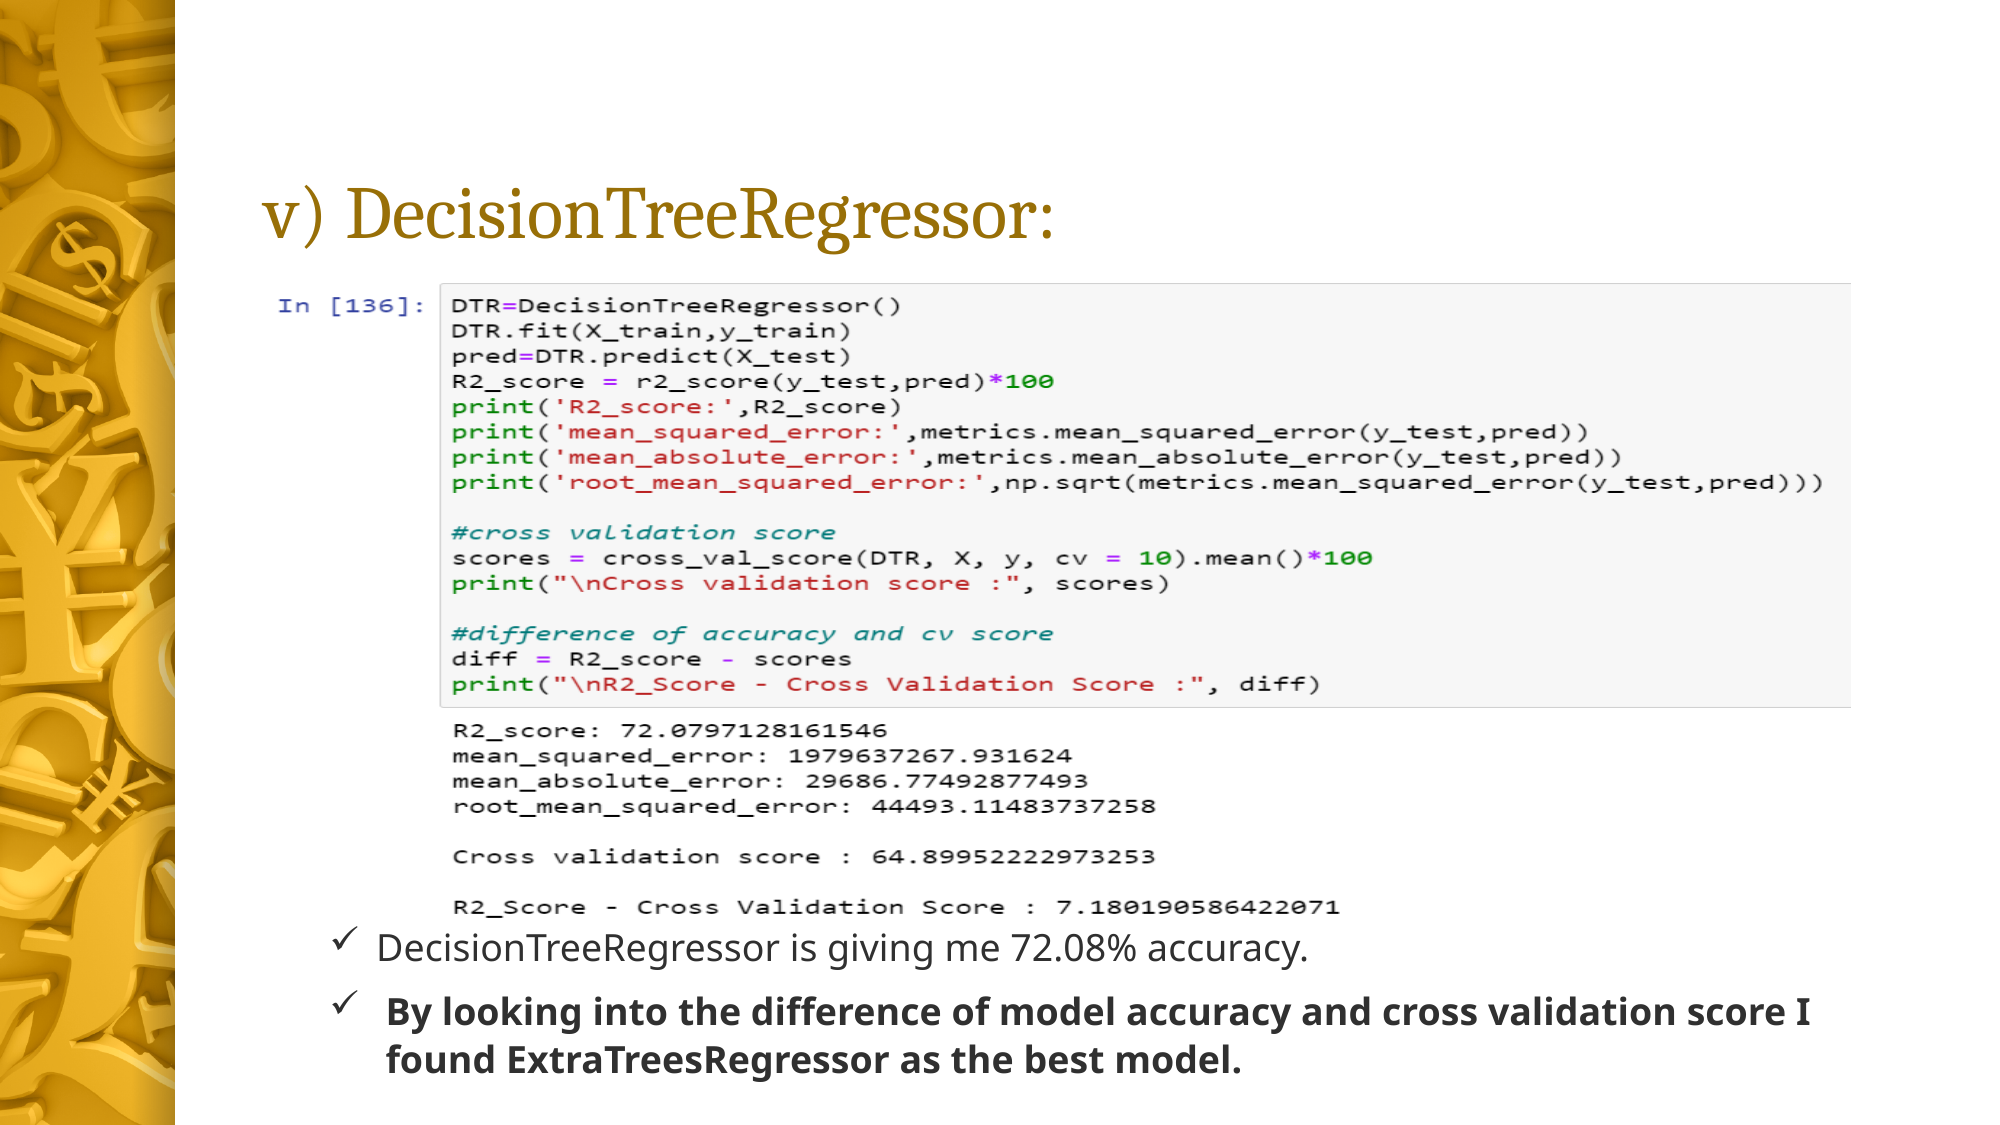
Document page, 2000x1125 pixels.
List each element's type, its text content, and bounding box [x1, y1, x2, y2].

title v) DecisionTreeRegressor: [249, 62, 1863, 263]
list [267, 278, 1851, 929]
picture [0, 0, 175, 1125]
text_box By looking into the difference of model accuracy and cross validation score I found ExtraTreesRegressor as the best model. [314, 977, 1851, 1089]
text_box DecisionTreeRegressor is giving me 72.08% accuracy. [314, 929, 1500, 977]
